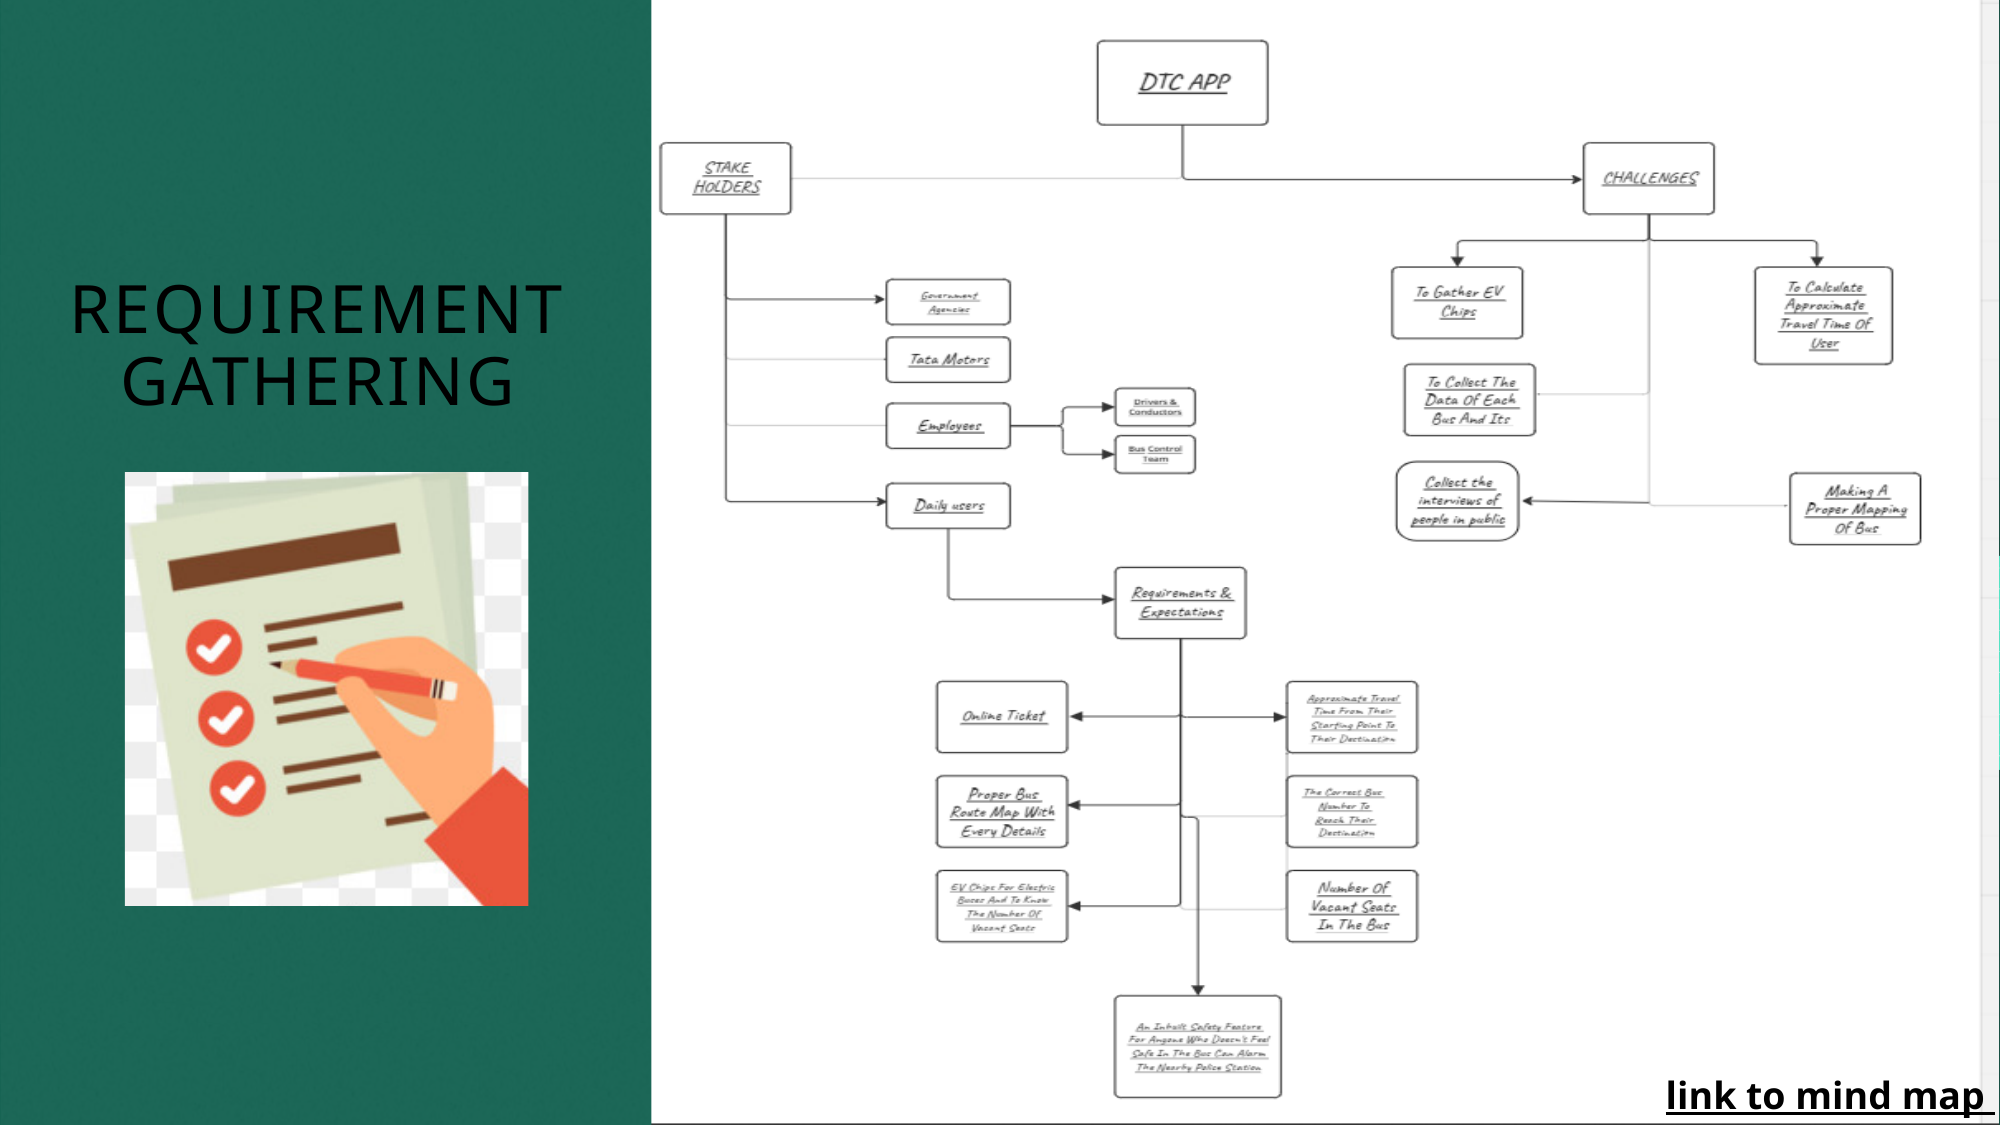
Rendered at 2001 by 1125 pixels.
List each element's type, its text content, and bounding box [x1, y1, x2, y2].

picture [651, 0, 1999, 1125]
title REQUIREMENT GATHERING [0, 203, 651, 428]
picture [124, 472, 529, 906]
